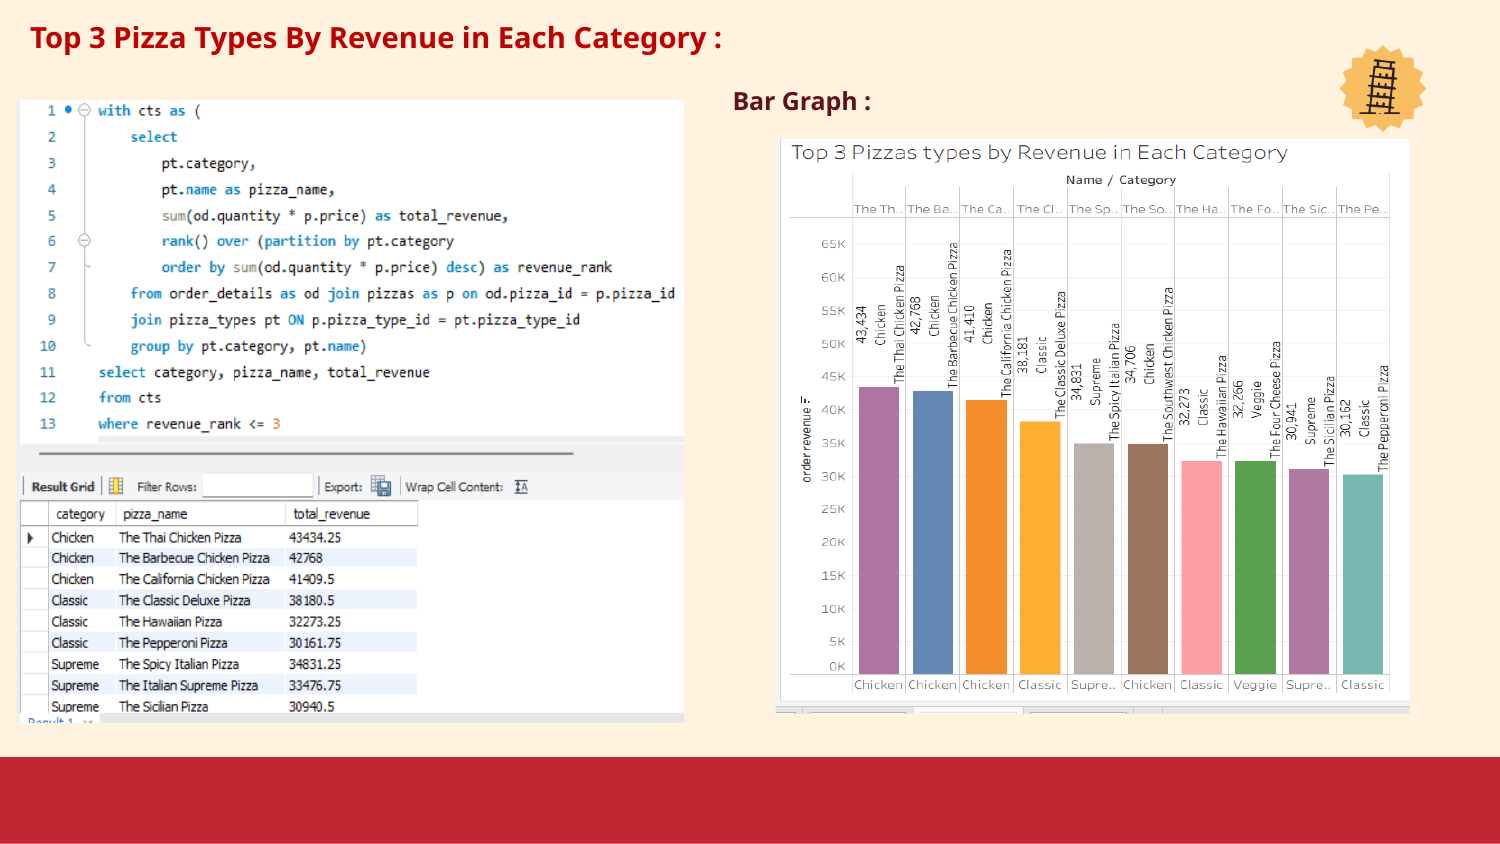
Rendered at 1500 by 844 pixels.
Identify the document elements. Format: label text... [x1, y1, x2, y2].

text_box Bar Graph : [717, 78, 887, 123]
picture [16, 100, 685, 723]
picture [775, 139, 1411, 714]
text_box Top 3 Pizza Types By Revenue in Each Category : [15, 11, 738, 62]
picture [1358, 58, 1401, 114]
